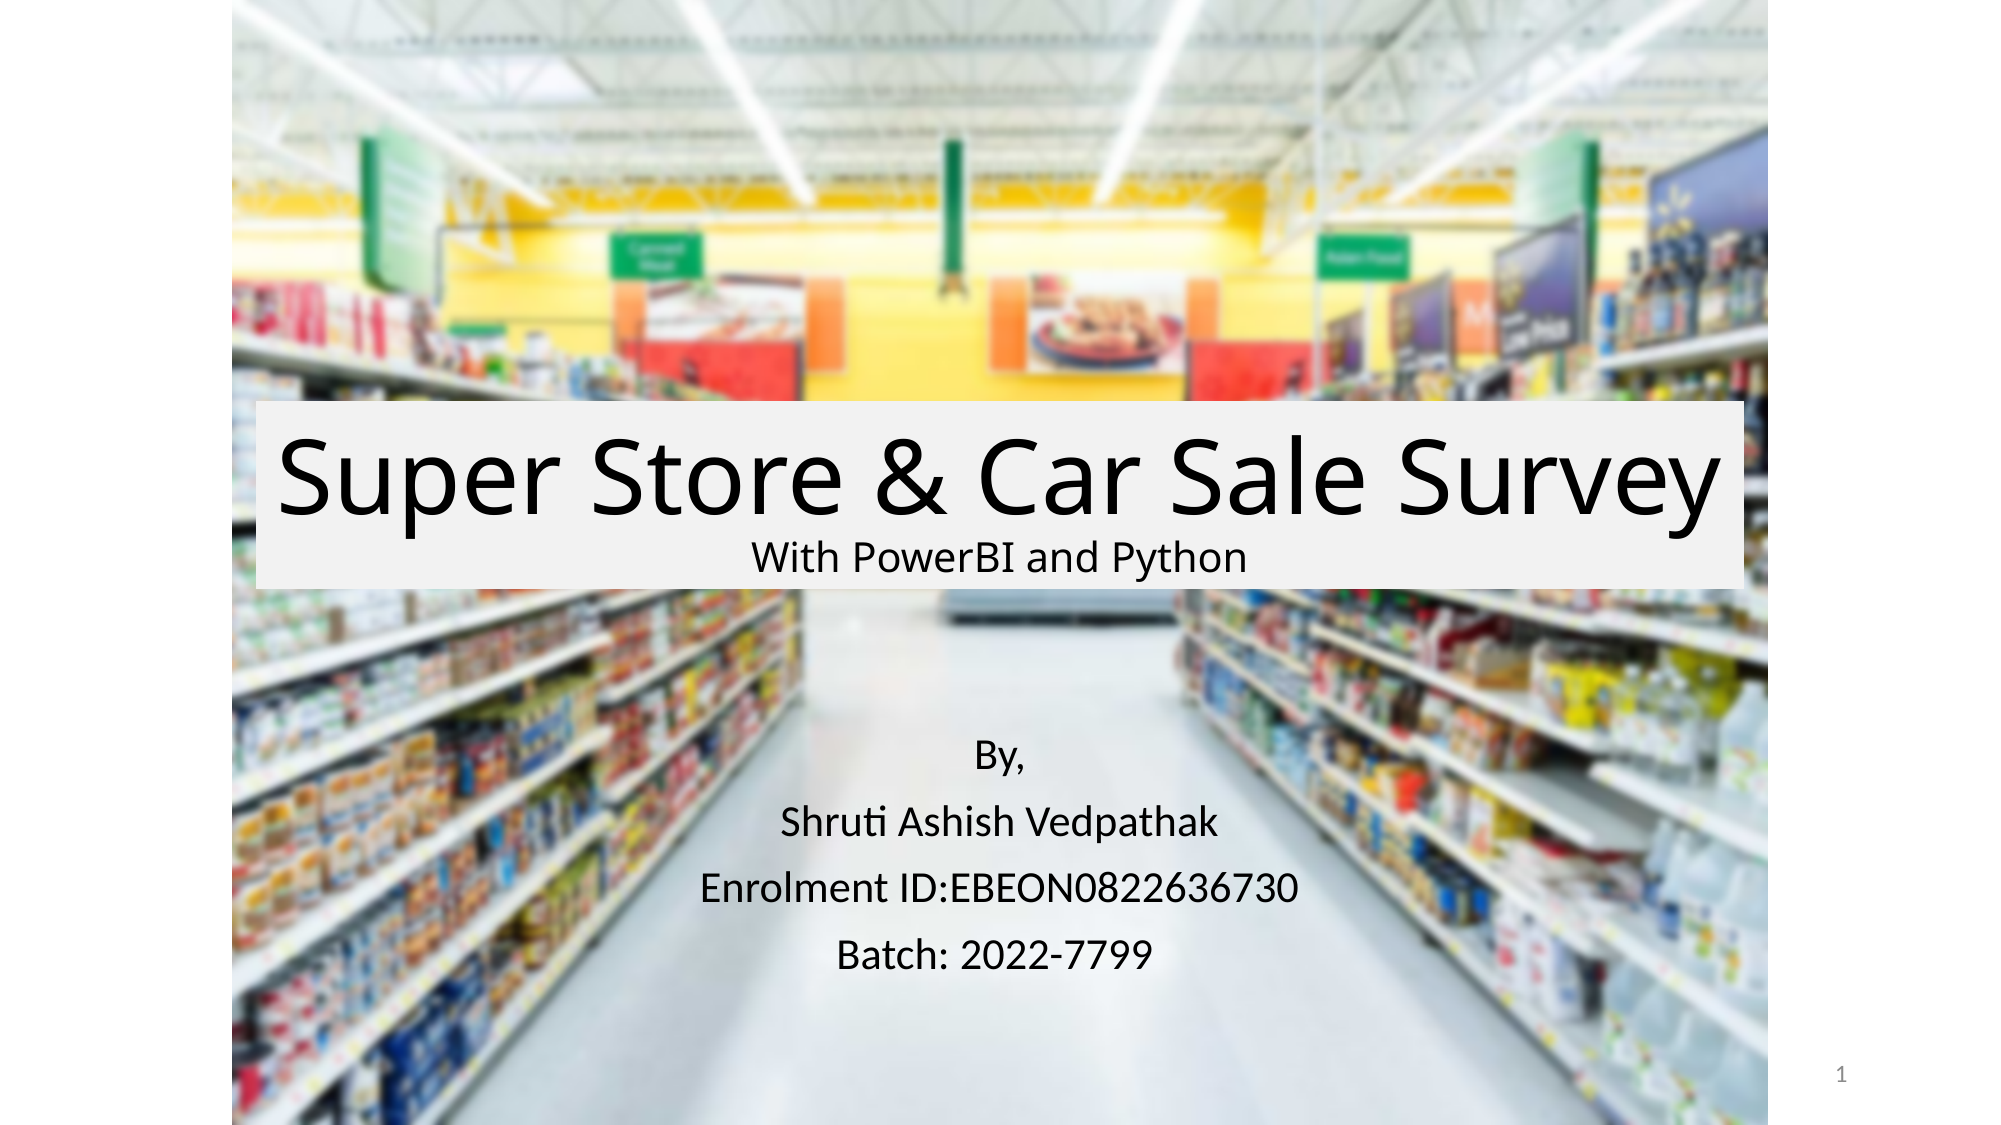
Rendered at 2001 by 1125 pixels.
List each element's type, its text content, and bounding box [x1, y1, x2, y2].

slide_number 1 [1768, 1042, 1863, 1103]
picture [231, 0, 1768, 1125]
